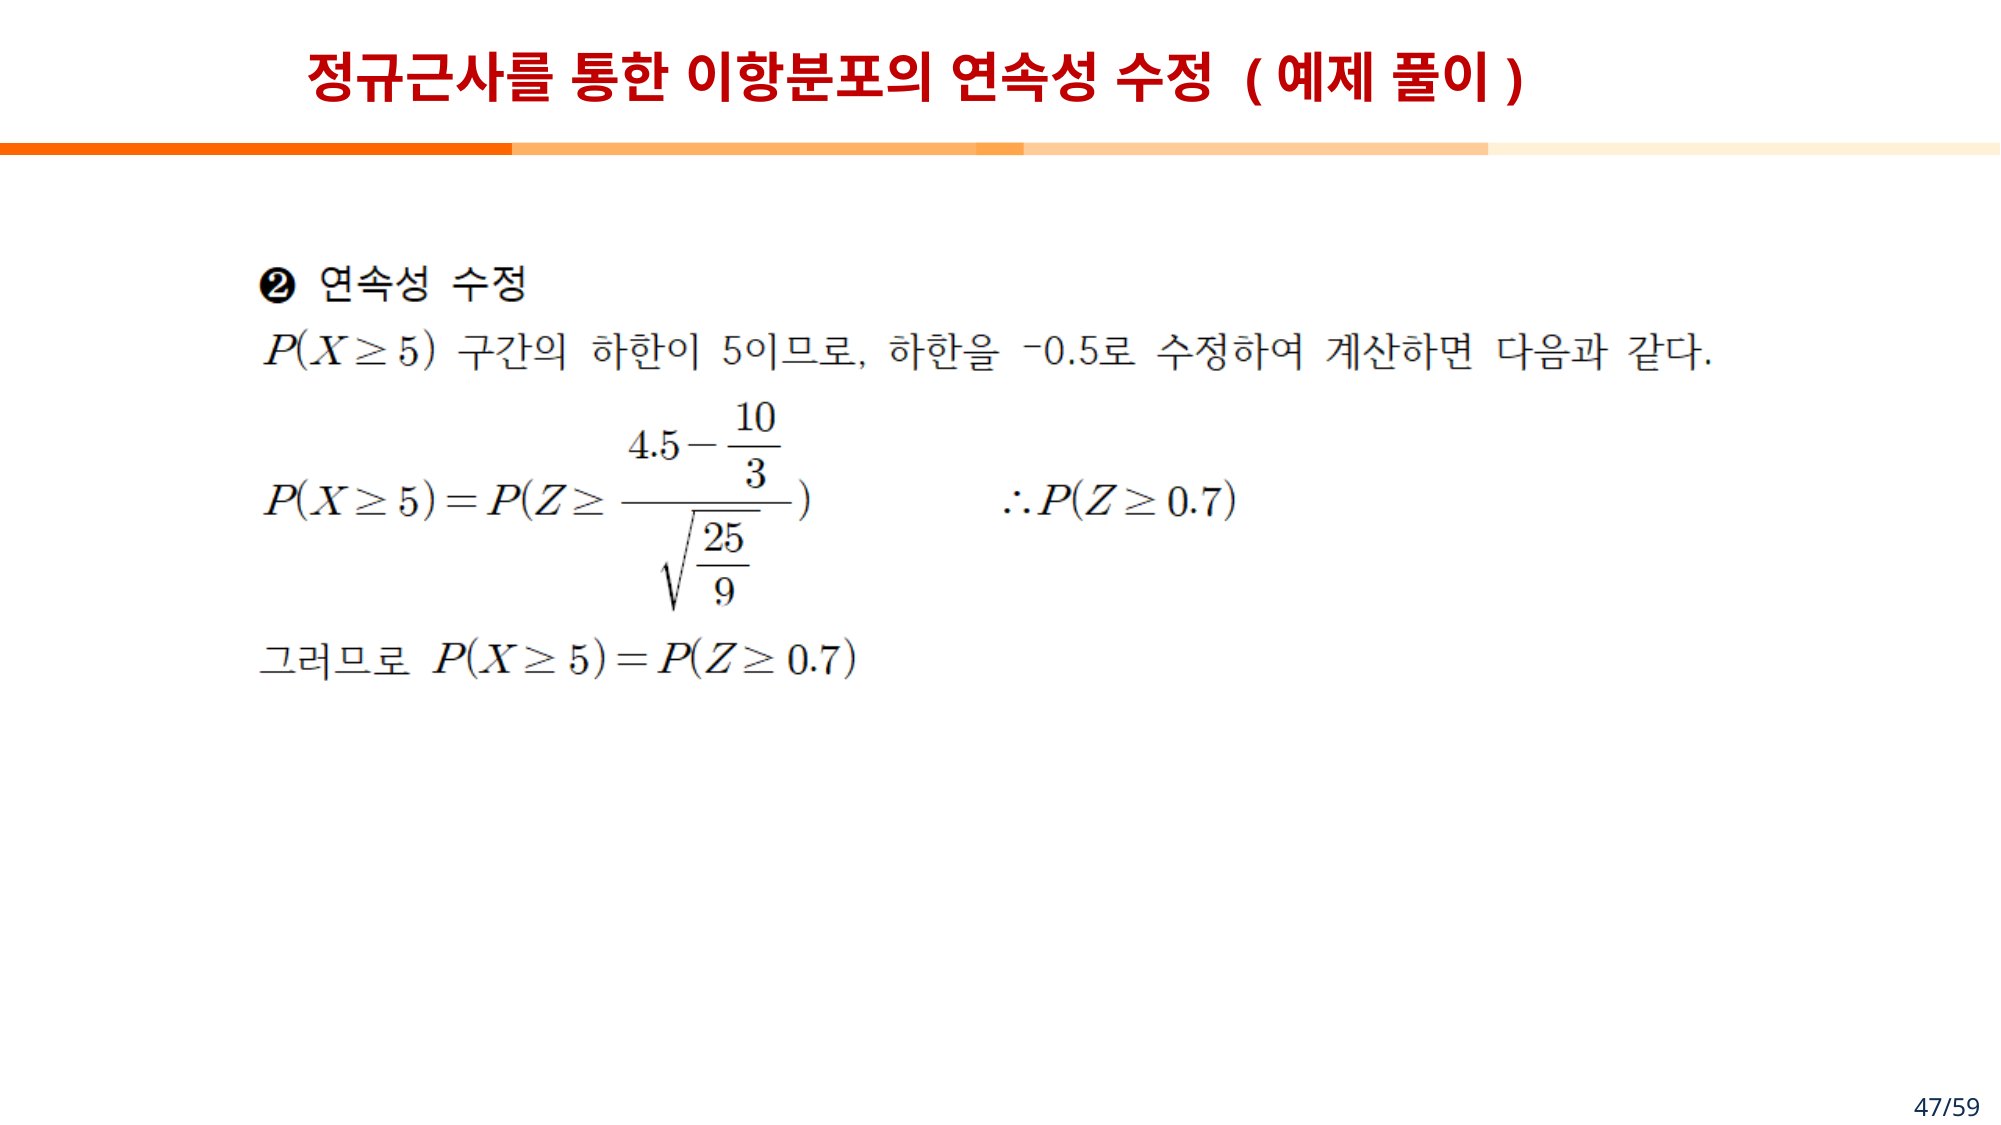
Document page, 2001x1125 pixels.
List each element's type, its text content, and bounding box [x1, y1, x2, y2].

title 정규근사를 통한 이항분포의 연속성 수정 (예제 풀이) [291, 31, 1650, 122]
picture [251, 255, 1749, 695]
